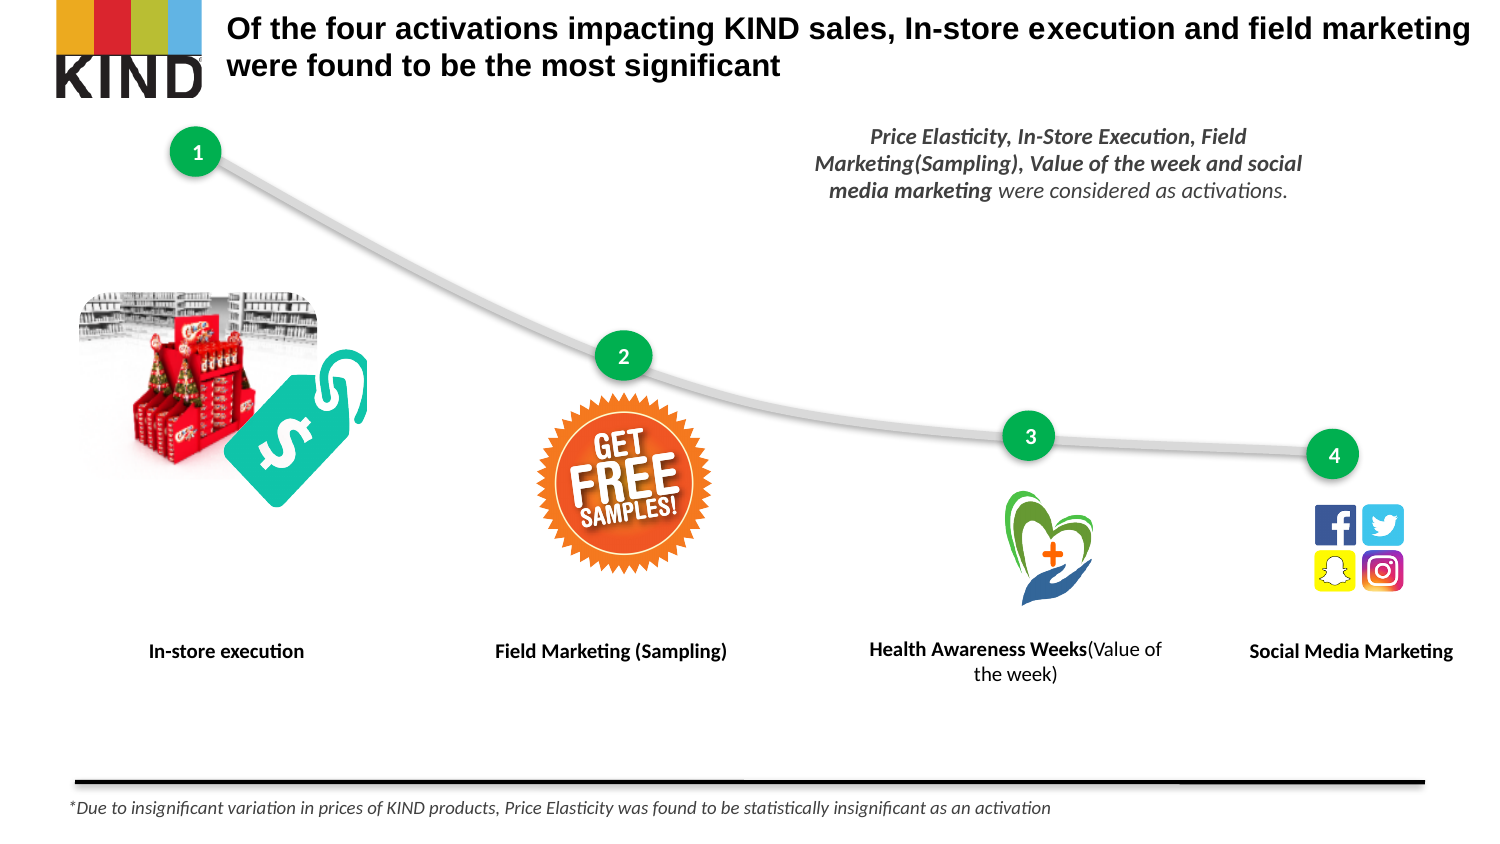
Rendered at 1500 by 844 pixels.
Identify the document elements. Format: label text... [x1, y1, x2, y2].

picture [78, 292, 367, 509]
text_box [225, 161, 1303, 453]
text_box 1 [169, 125, 223, 178]
text_box Health Awareness Weeks(Value of the week) [842, 628, 1190, 694]
text_box *Due to insignificant variation in prices of KIND products, Price Elasticity was found to be statistically insignificant as an activation [44, 788, 1074, 826]
text_box Price Elasticity, In-Store Execution, Field Marketing(Sampling), Value of the week and social media marketing were considered as activations. [783, 113, 1335, 294]
picture [1313, 502, 1407, 593]
text_box 3 [1001, 409, 1056, 462]
text_box Social Media Marketing [1209, 629, 1494, 670]
text_box Field Marketing (Sampling) [474, 629, 748, 670]
text_box Of the four activations impacting KIND sales, In-store execution and field marketing were found to be the most significant [211, 0, 1498, 91]
picture [1002, 486, 1096, 608]
text_box 2 [594, 329, 654, 382]
picture [535, 390, 713, 576]
text_box 4 [1305, 427, 1360, 480]
text_box In-store execution [56, 630, 397, 671]
